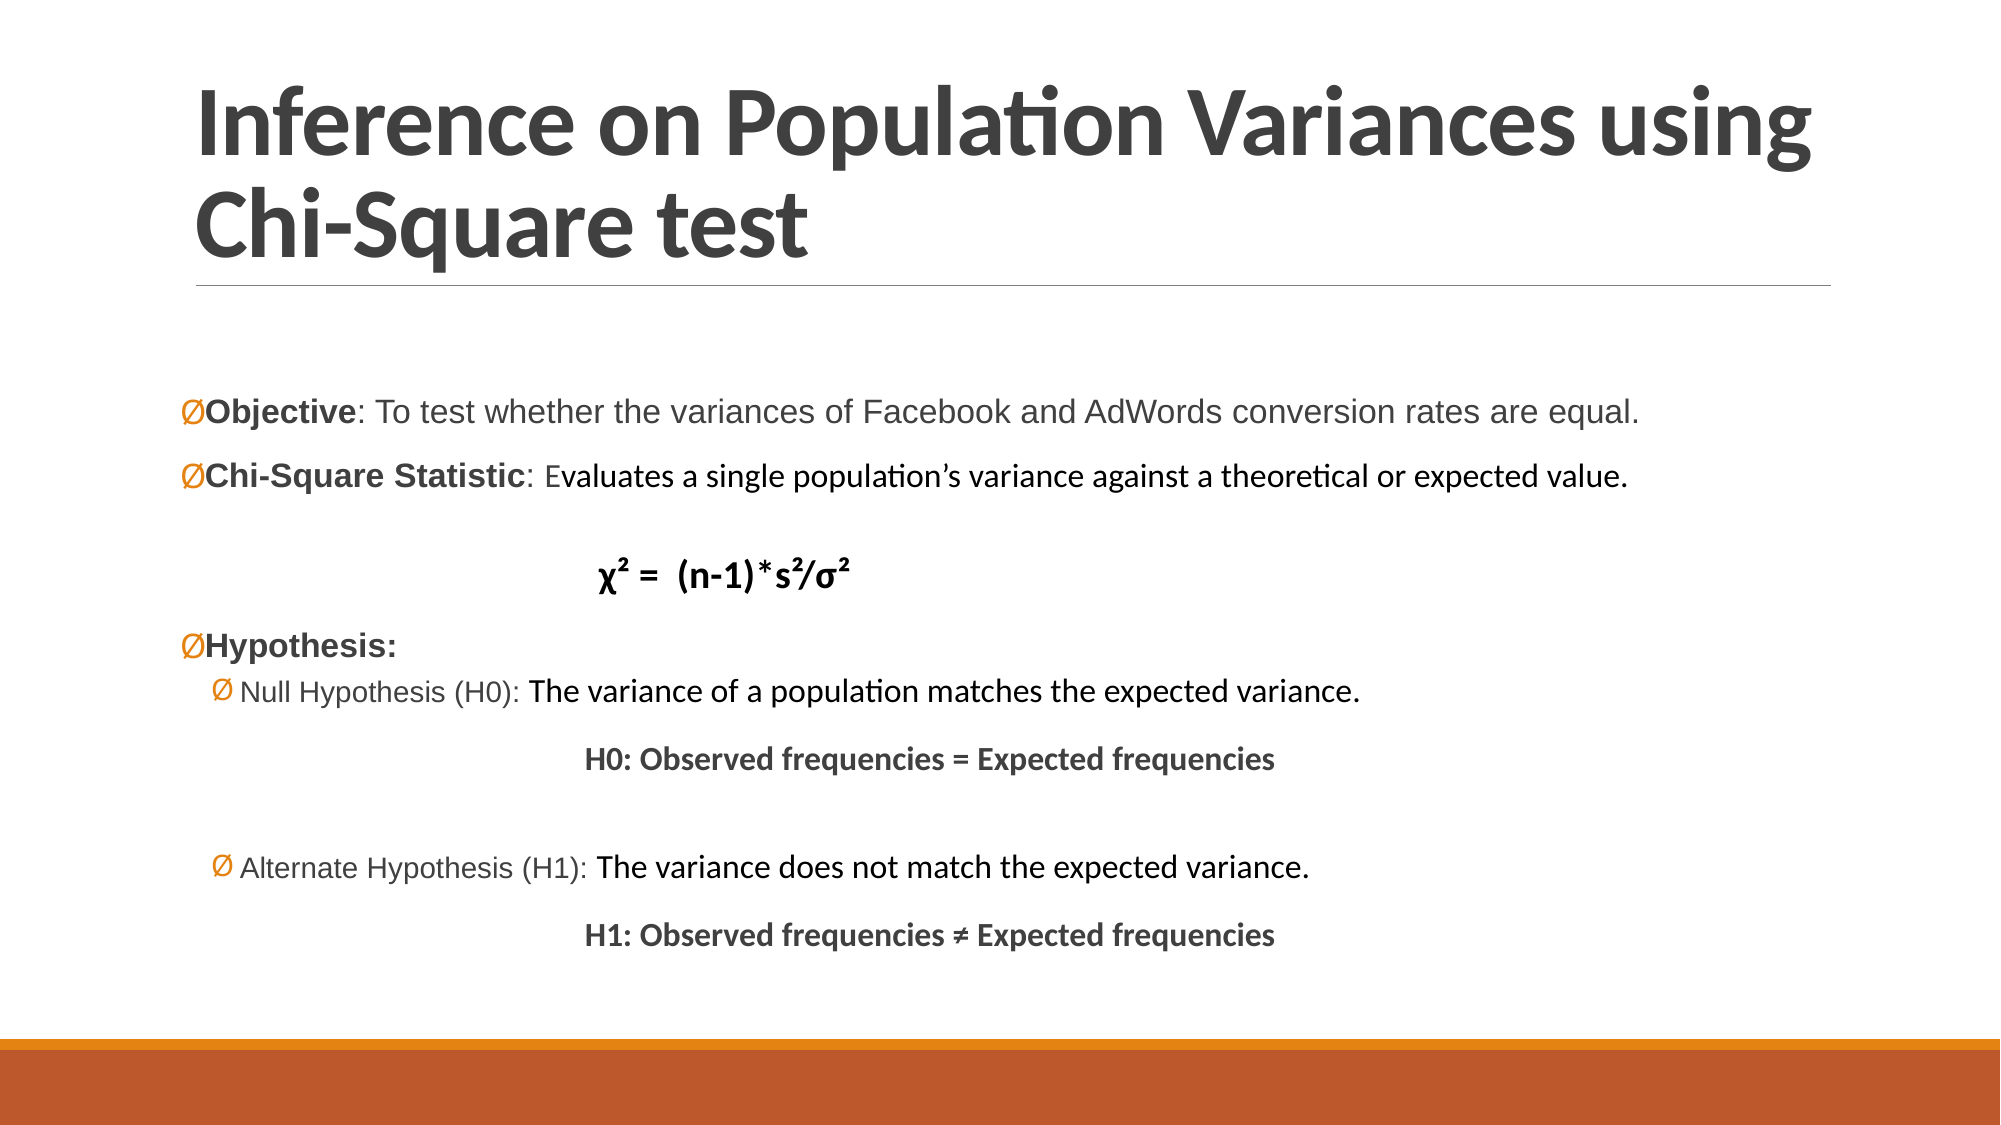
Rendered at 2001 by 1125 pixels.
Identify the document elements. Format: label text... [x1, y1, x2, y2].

title Inference on Population Variances using Chi-Square test [180, 47, 1830, 285]
list Objective: To test whether the variances of Facebook and AdWords conversion rates are equal. Chi-Square Statistic: Evaluates a single population’s variance against a theoretical or expected value. χ² = (n-1)*s²/σ² Hypothesis: Null Hypothesis (H0): The variance of a population matches the expected variance. H0: Observed frequencies = Expected frequencies Alternate Hypothesis (H1): The variance does not match the expected variance. H1: Observed frequencies ≠ Expected frequencies [180, 302, 1830, 963]
